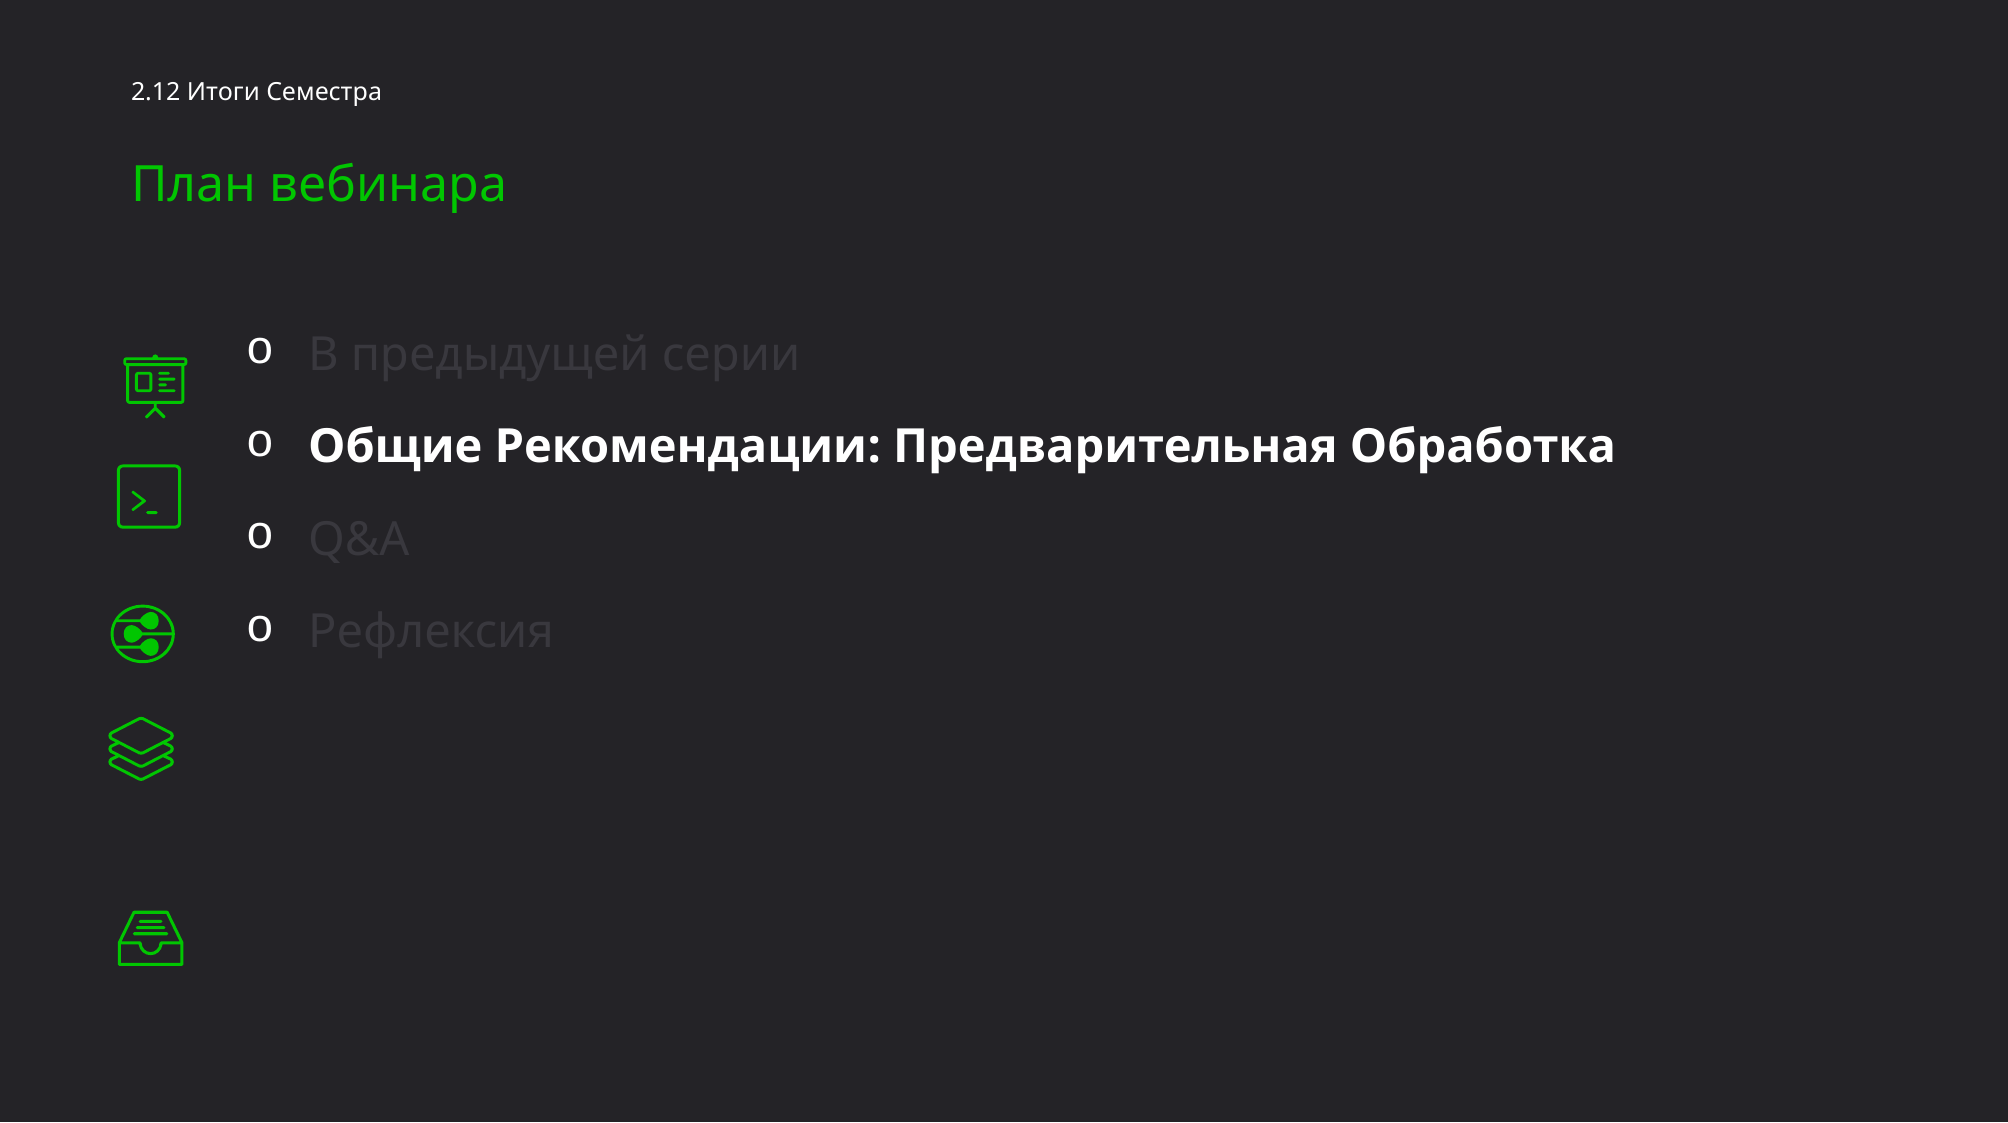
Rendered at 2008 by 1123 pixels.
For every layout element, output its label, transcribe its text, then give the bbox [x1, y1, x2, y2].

text_box [117, 910, 184, 966]
text_box [123, 354, 188, 419]
text_box В предыдущей серии Общие Рекомендации: Предварительная Обработка Q&A Рефлексия [229, 314, 1990, 1088]
text_box План вебинара [131, 133, 1004, 281]
text_box [110, 604, 175, 664]
text_box [116, 464, 182, 529]
text_box 2.12 Итоги Семестра [131, 55, 1150, 133]
text_box [108, 716, 174, 781]
